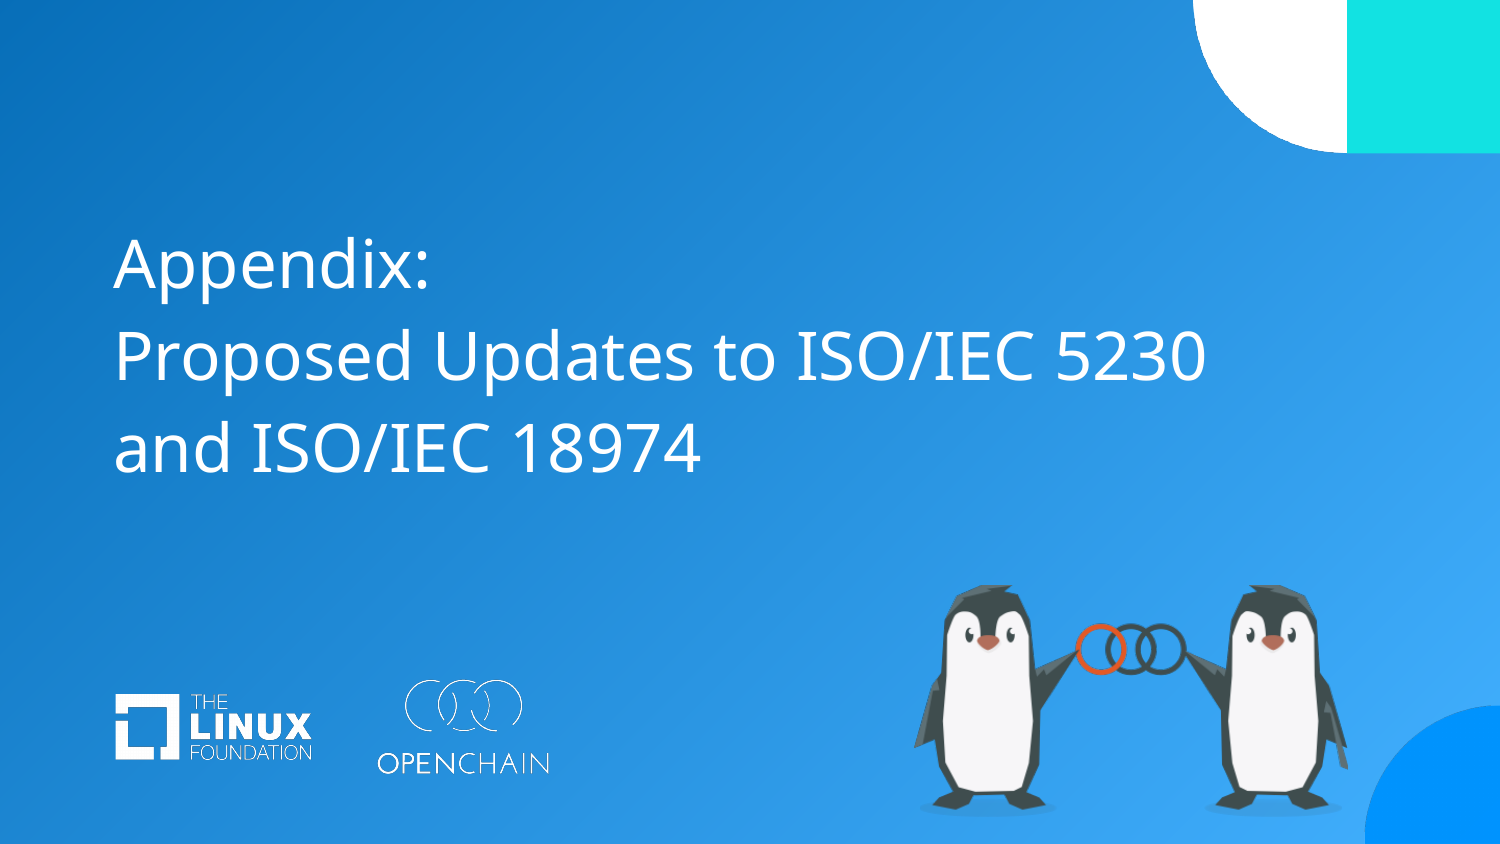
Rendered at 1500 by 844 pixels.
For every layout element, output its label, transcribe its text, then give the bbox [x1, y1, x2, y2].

picture [115, 694, 312, 760]
picture [374, 676, 552, 778]
title Appendix: Proposed Updates to ISO/IEC 5230 and ISO/IEC 18974 [98, 201, 1292, 512]
picture [914, 585, 1348, 817]
picture [1193, 0, 1347, 153]
picture [1365, 706, 1500, 844]
